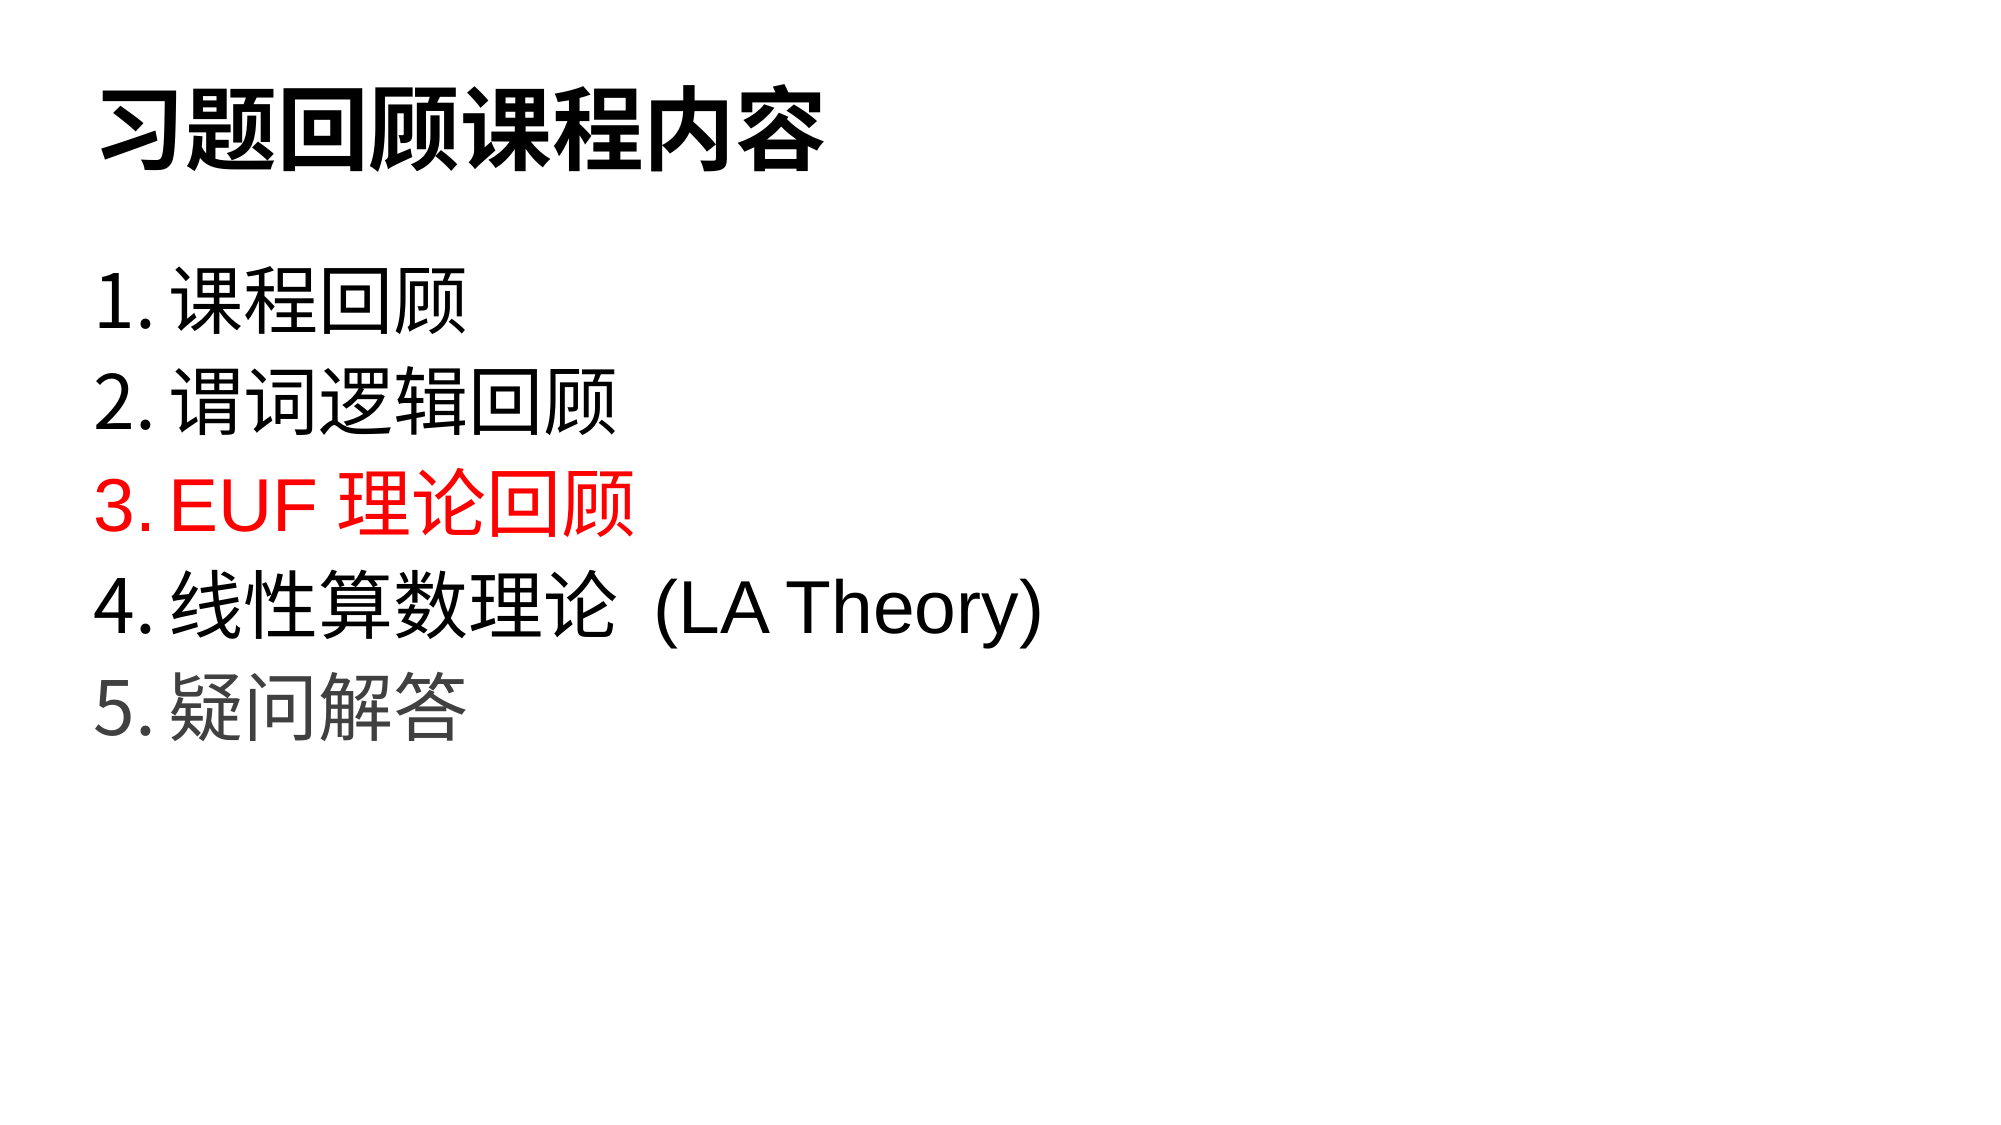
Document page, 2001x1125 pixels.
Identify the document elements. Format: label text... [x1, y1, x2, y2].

list 课程回顾 谓词逻辑回顾 EUF理论回顾 线性算数理论 (LA Theory) 疑问解答 [78, 185, 1804, 1049]
title 习题回顾课程内容 [78, 25, 1804, 185]
